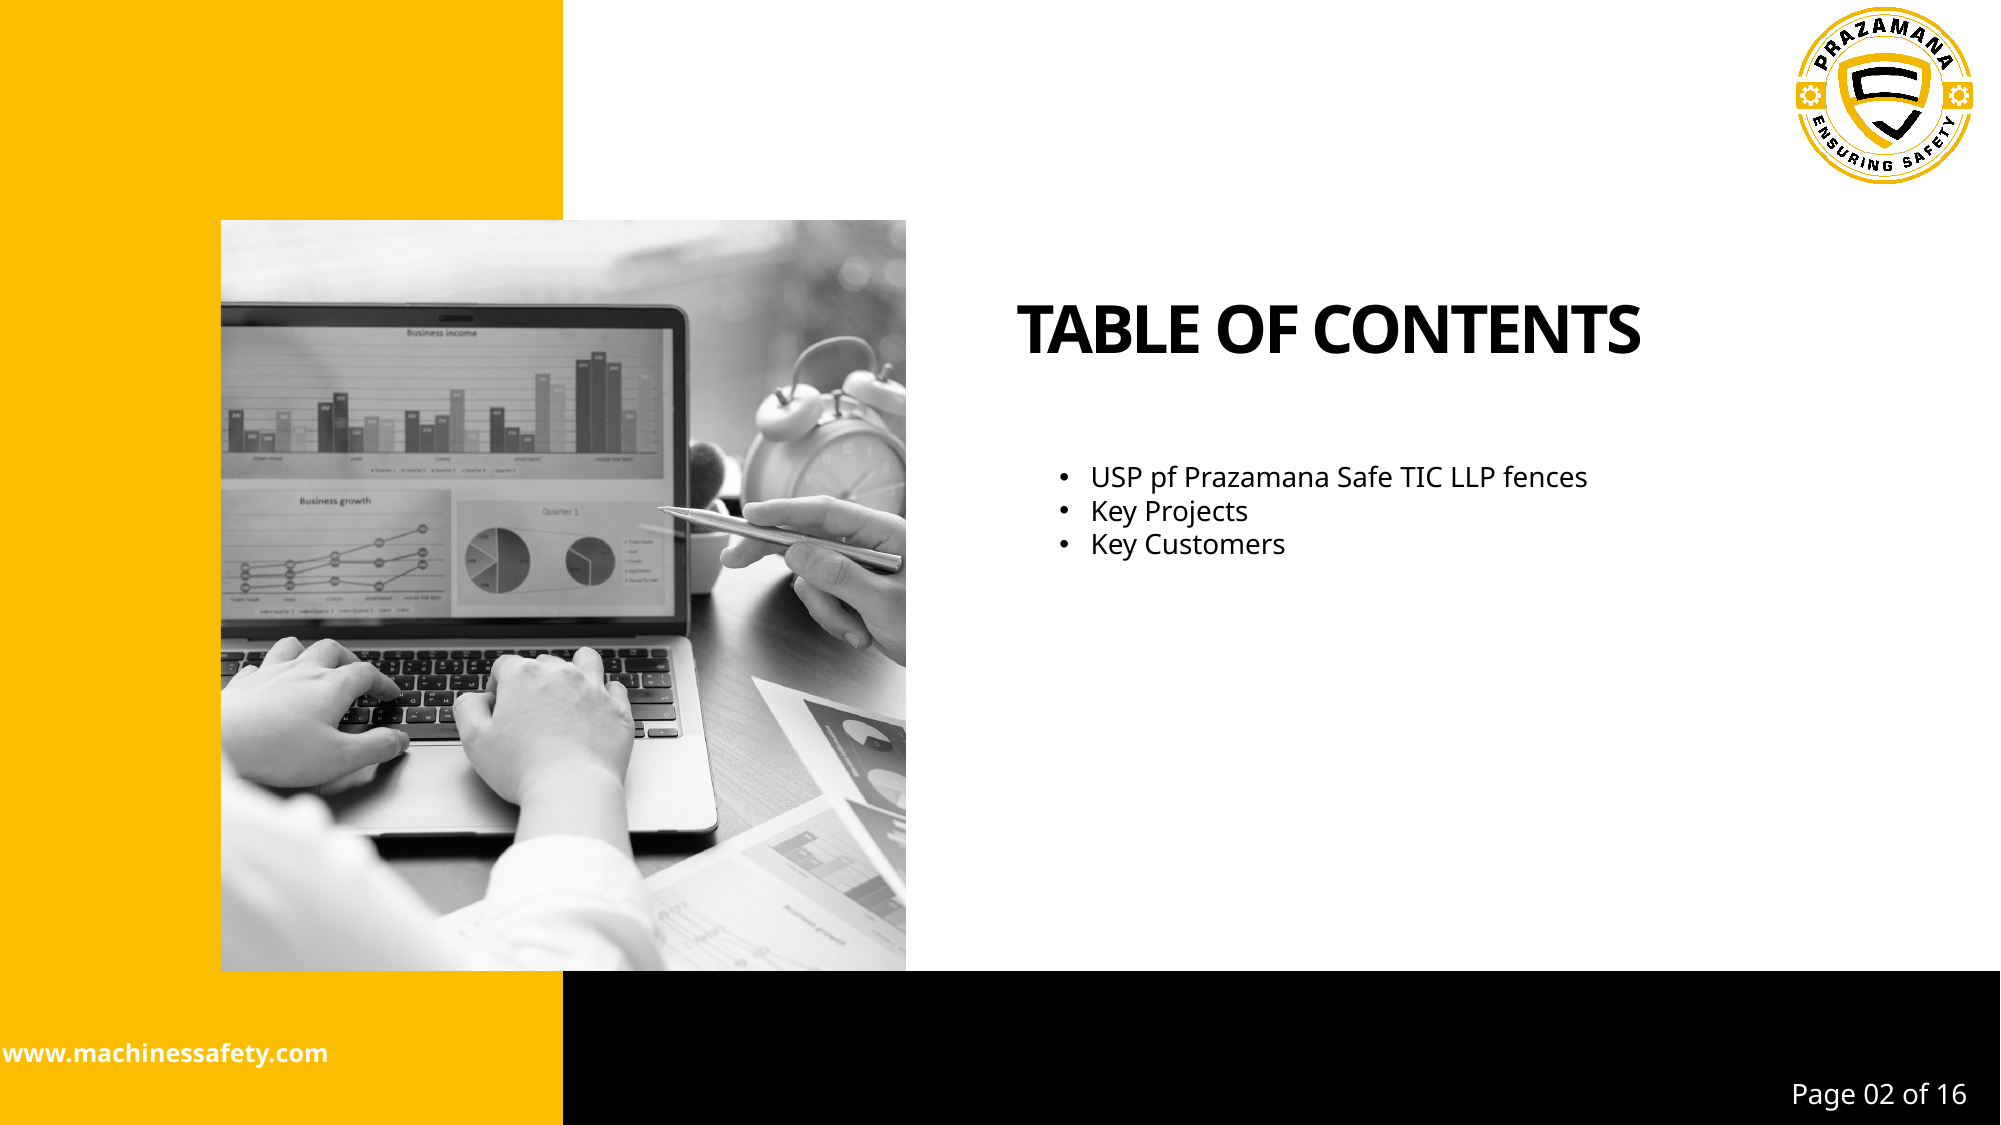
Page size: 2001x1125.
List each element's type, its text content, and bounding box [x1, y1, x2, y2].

text_box TABLE OF CONTENTS [1016, 258, 1738, 368]
picture [1750, 0, 2000, 229]
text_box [0, 0, 564, 1125]
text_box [220, 220, 906, 971]
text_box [564, 971, 2000, 1125]
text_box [999, 390, 2000, 911]
